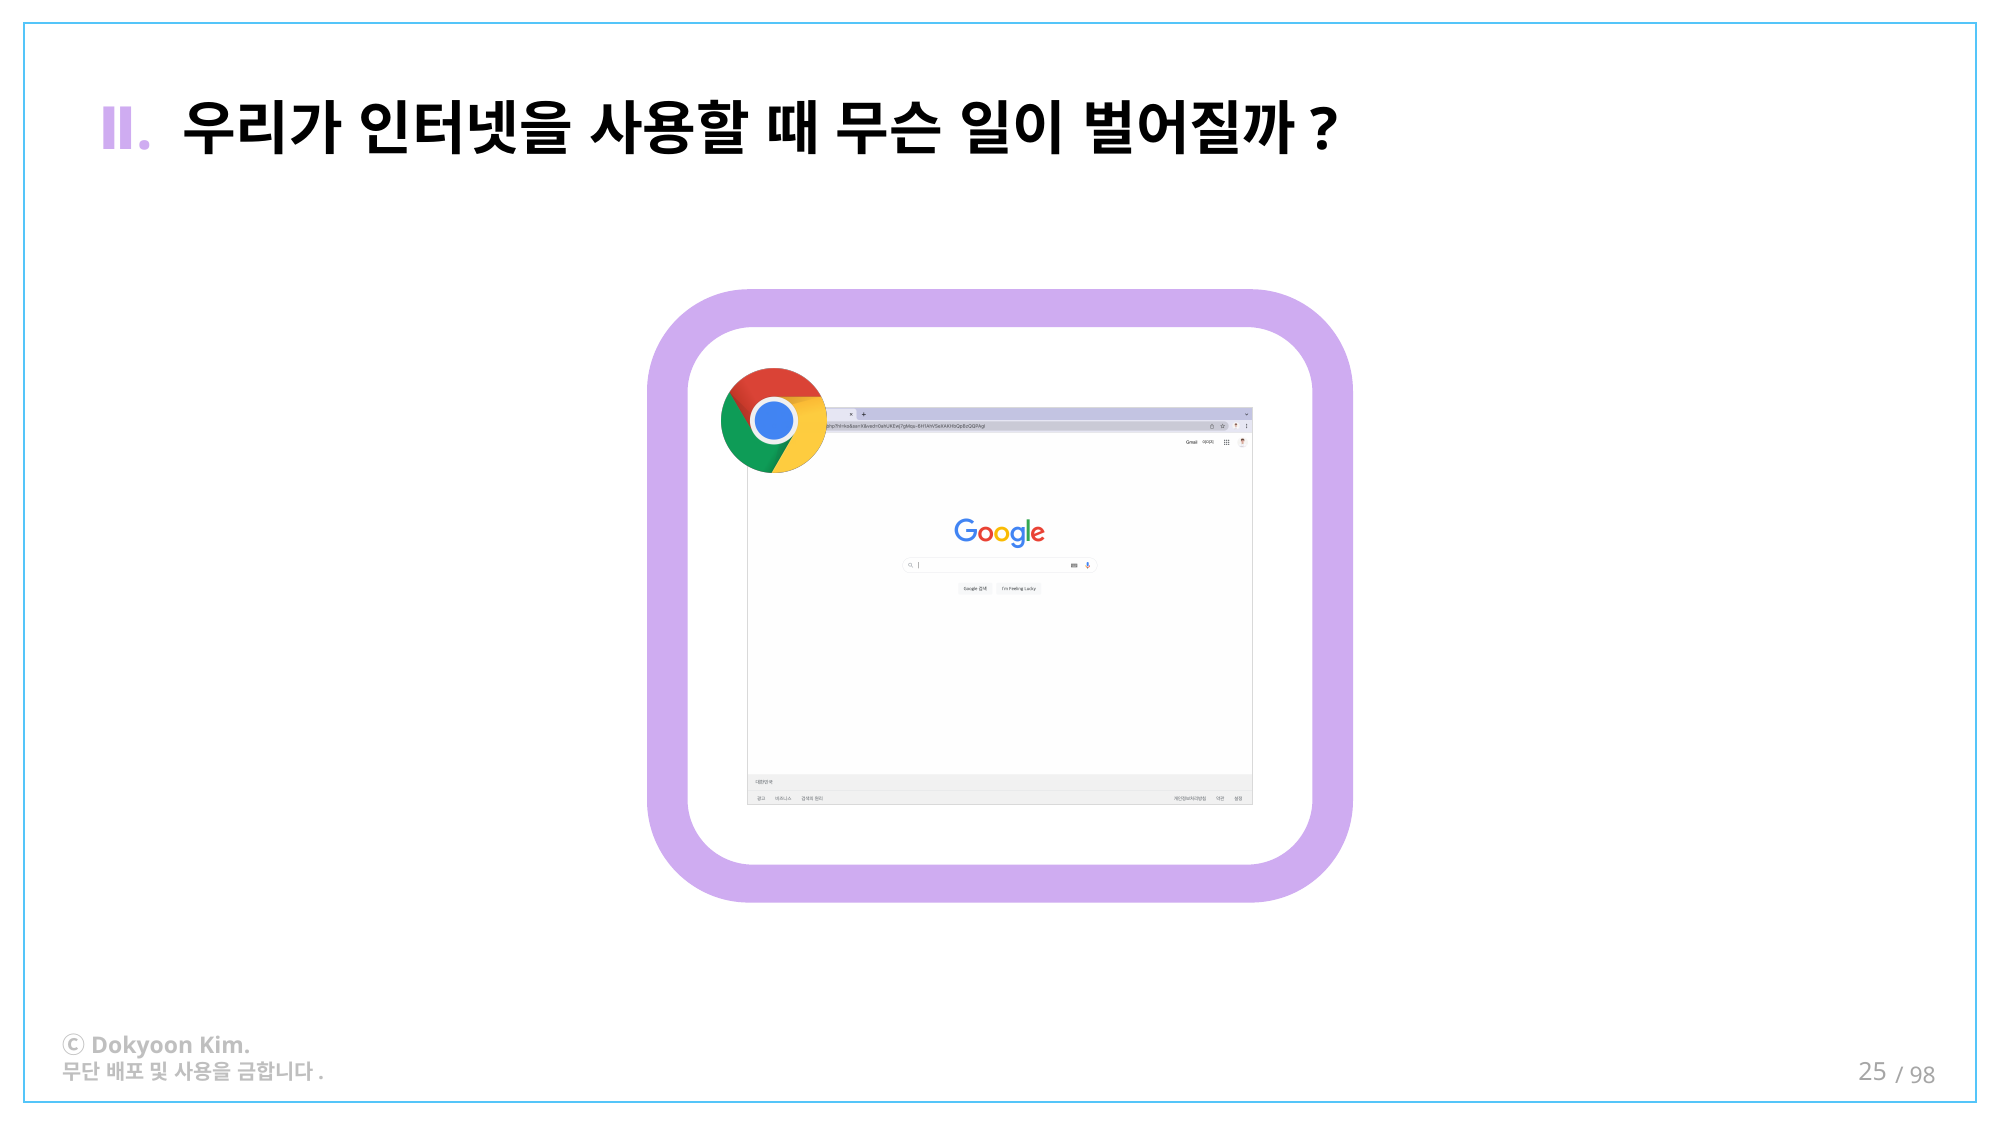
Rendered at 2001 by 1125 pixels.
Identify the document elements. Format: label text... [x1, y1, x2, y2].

text_box [645, 288, 1355, 904]
picture [721, 368, 1253, 805]
slide_number 25 [1451, 1042, 1902, 1103]
text_box Ⅱ. 우리가 인터넷을 사용할 때 무슨 일이 벌어질까? [83, 83, 1627, 170]
